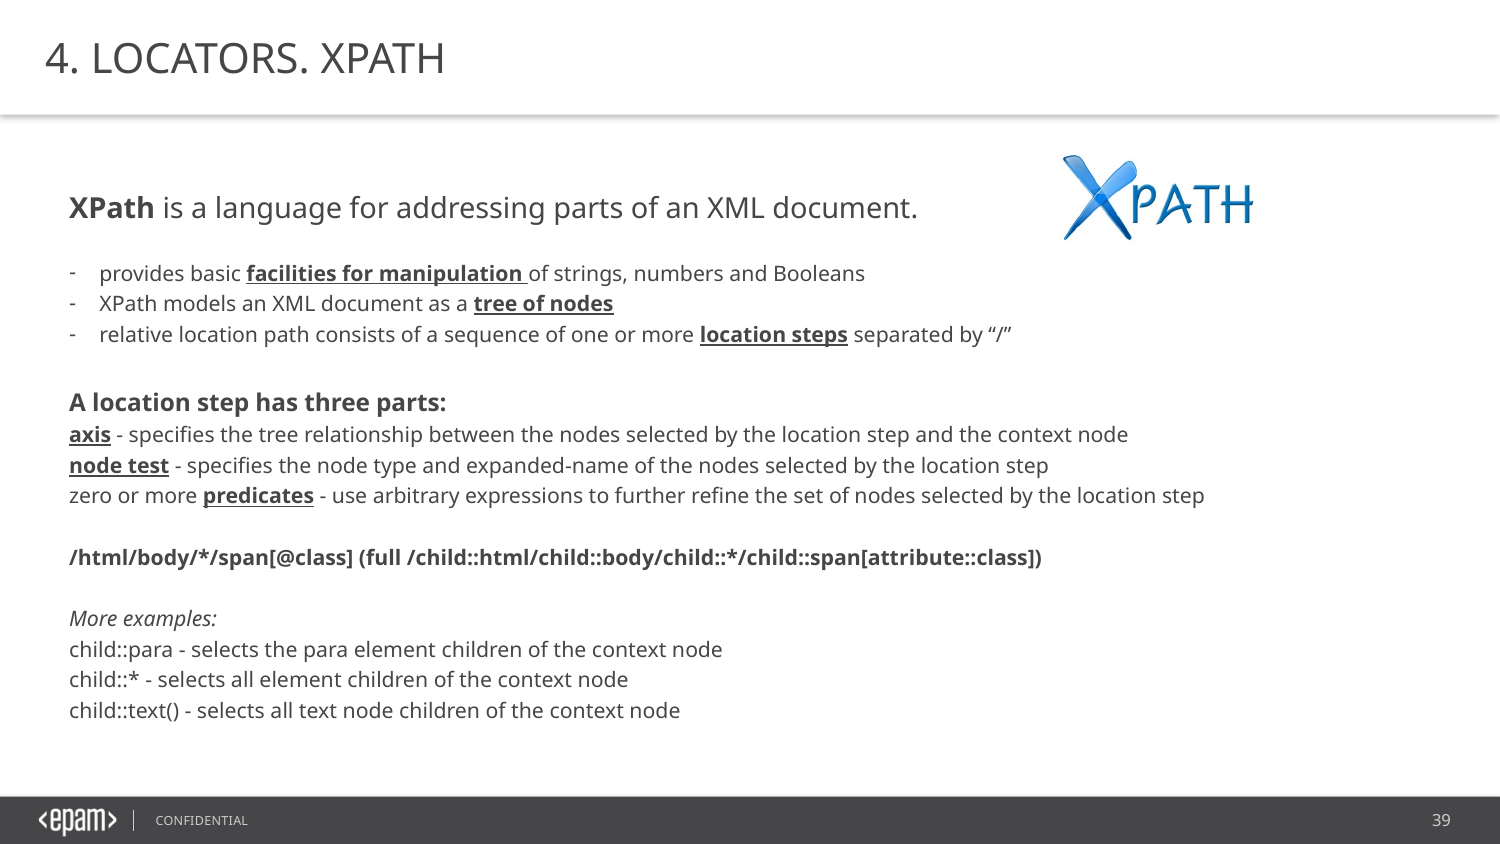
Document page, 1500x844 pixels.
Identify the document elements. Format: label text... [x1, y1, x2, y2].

picture [38, 808, 117, 837]
picture [1059, 146, 1258, 246]
list XPath is a language for addressing parts of an XML document. provides basic facilities for manipulation of strings, numbers and Booleans XPath models an XML document as a tree of nodes relative location path consists of a sequence of one or more location steps separated by “/” A location step has three parts: axis - specifies the tree relationship between the nodes selected by the location step and the context node node test - specifies the node type and expanded-name of the nodes selected by the location step zero or more predicates - use arbitrary expressions to further refine the set of nodes selected by the location step /html/body/*/span[@class] (full /child::html/child::body/child::*/child::span[attribute::class]) More examples: child::para - selects the para element children of the context node child::* - selects all element children of the context node child::text() - selects all text node children of the context node [57, 176, 1426, 732]
list 4. LOCATORS. XPATH [0, 0, 1500, 115]
